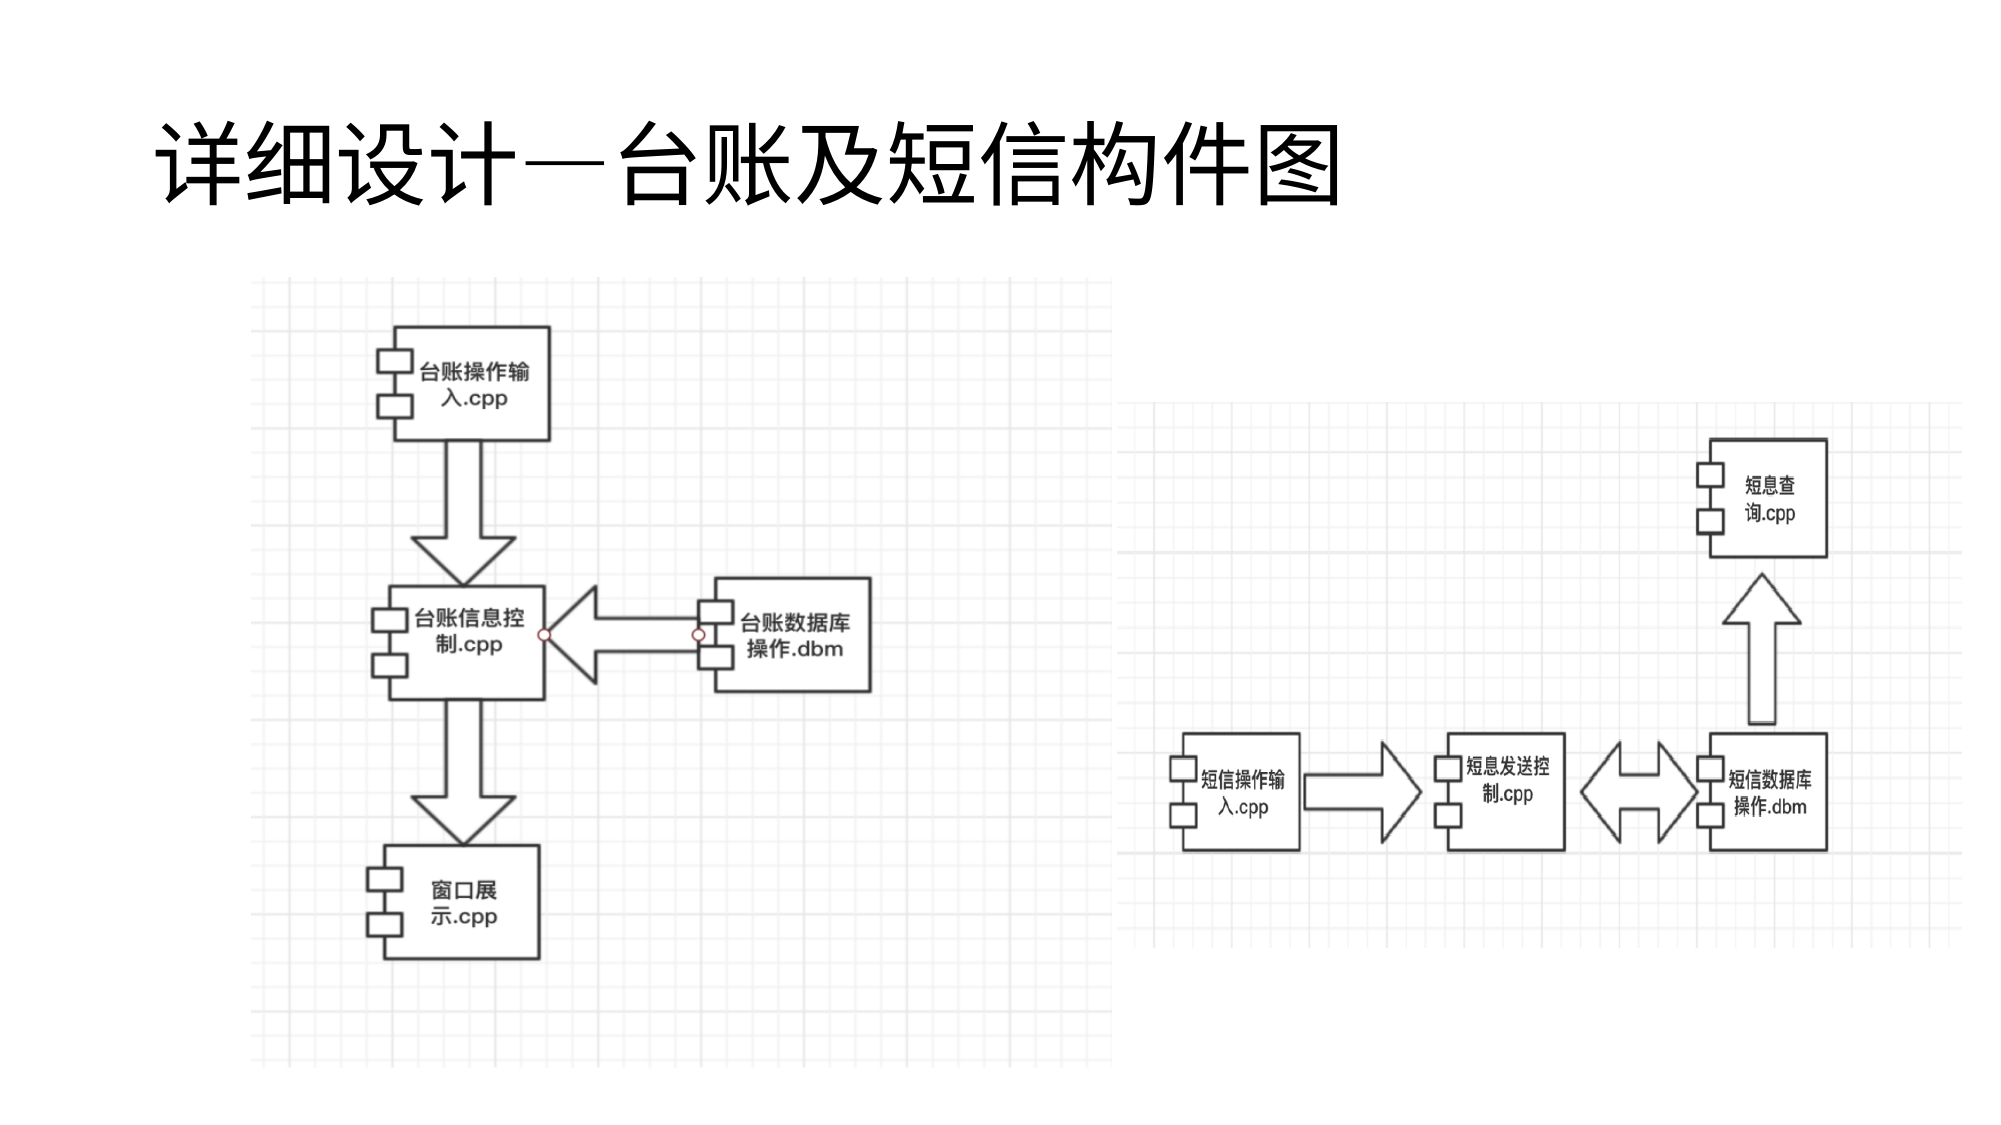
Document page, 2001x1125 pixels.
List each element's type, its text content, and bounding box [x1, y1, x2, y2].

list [251, 277, 1112, 1069]
picture [1117, 402, 1962, 948]
title 详细设计—台账及短信构件图 [137, 59, 1863, 278]
